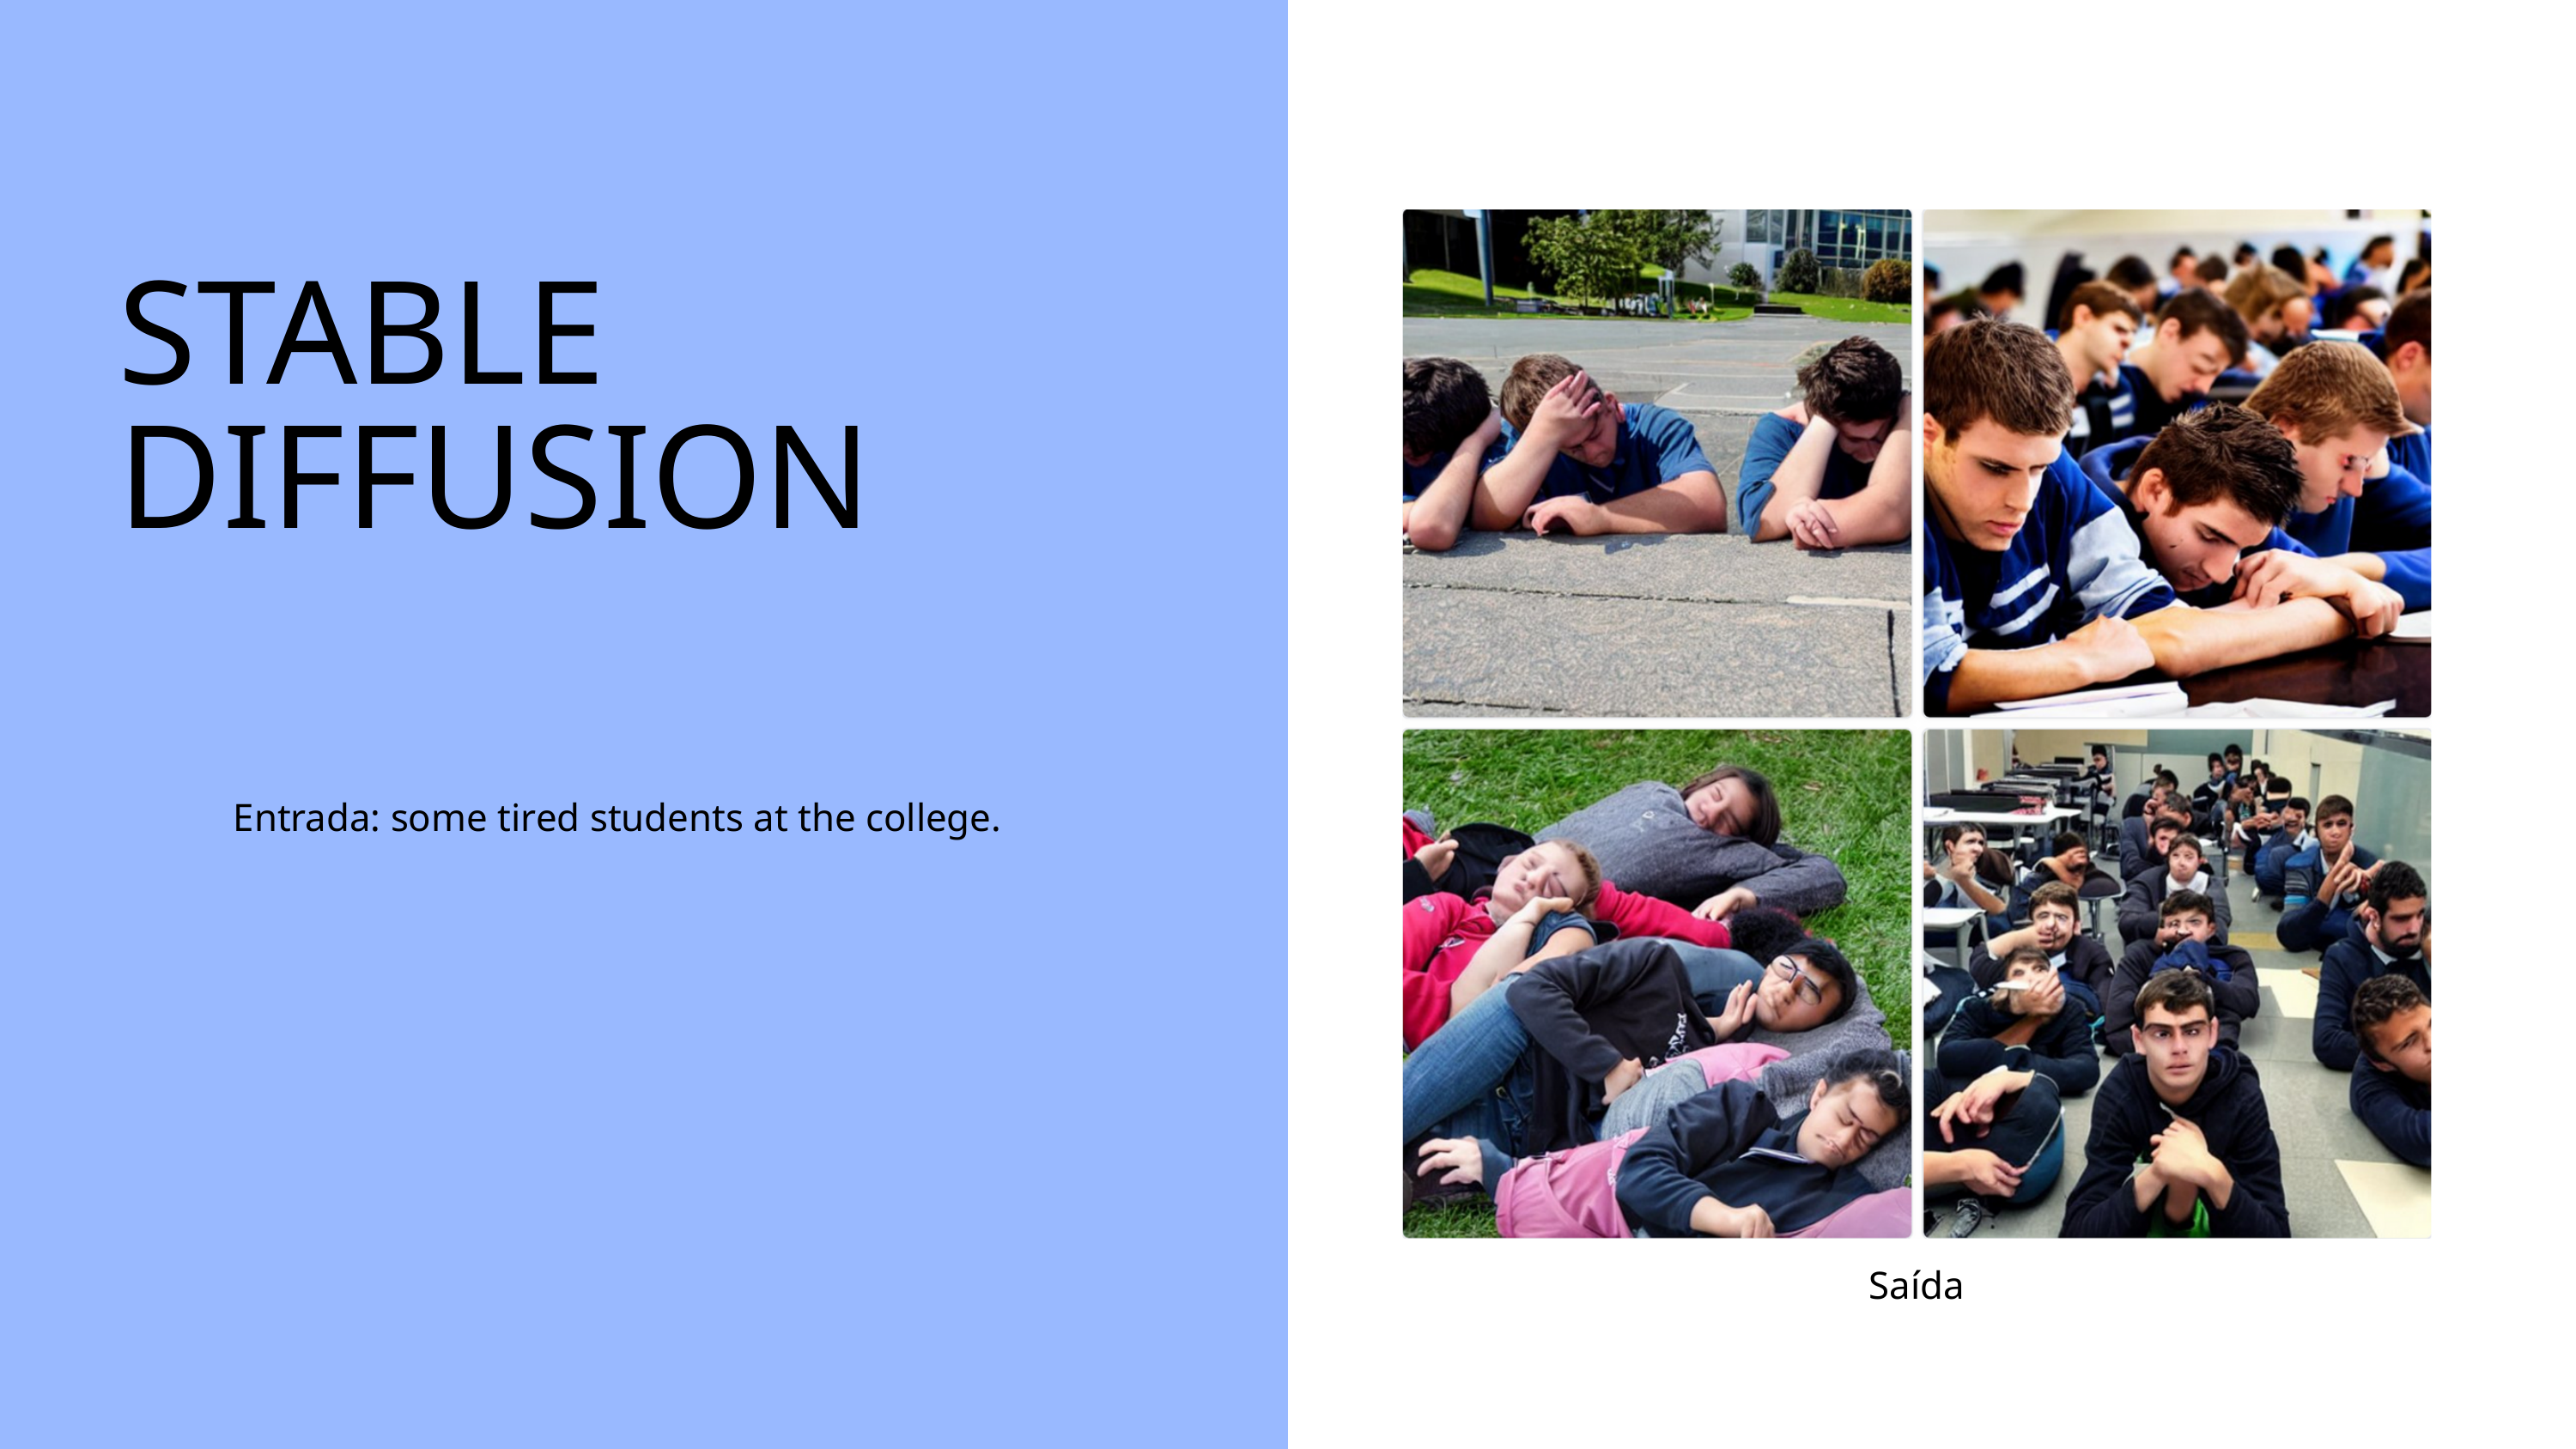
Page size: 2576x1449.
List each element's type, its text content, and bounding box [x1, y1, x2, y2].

text_box Entrada: some tired students at the college. [144, 783, 1091, 840]
text_box STABLE DIFFUSION [118, 268, 981, 557]
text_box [1287, 0, 2576, 1449]
